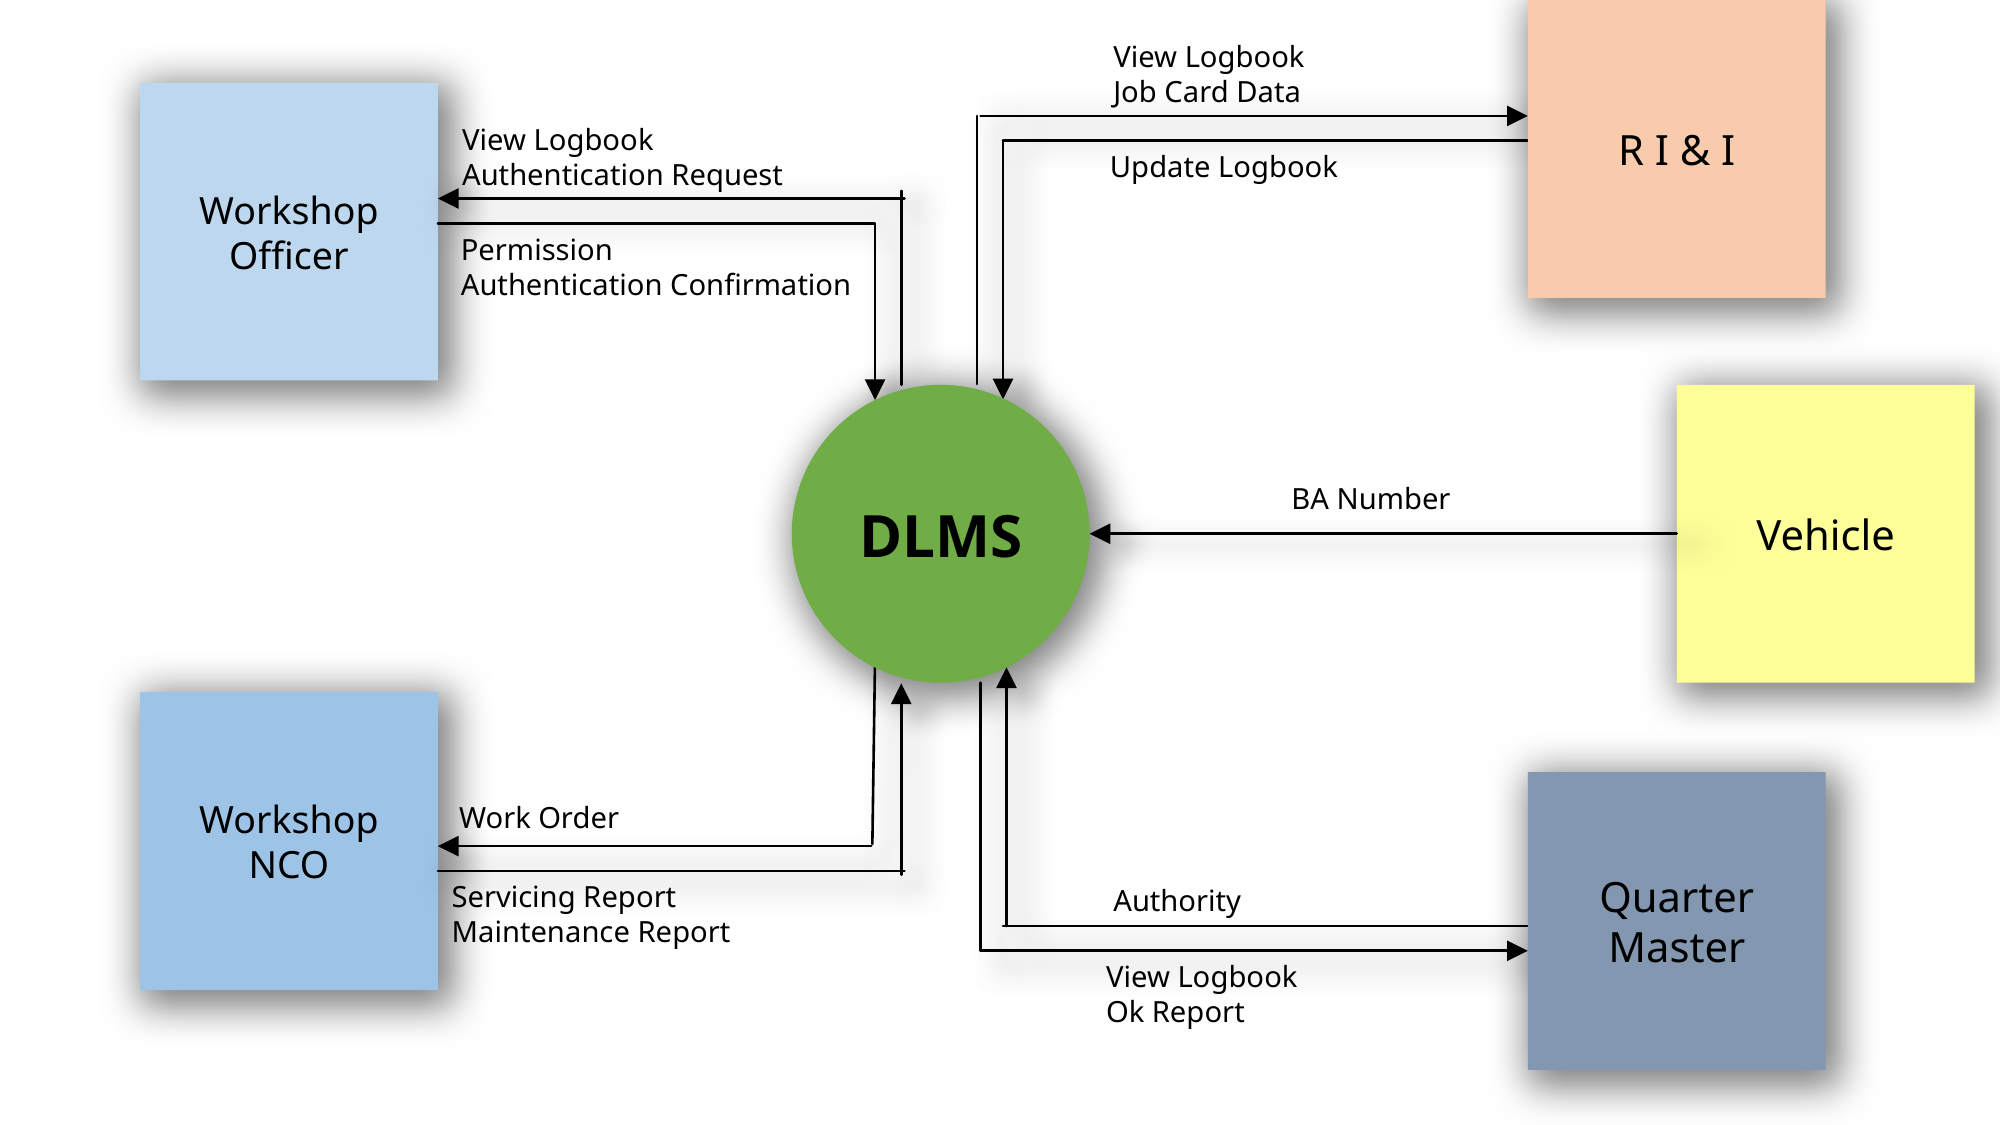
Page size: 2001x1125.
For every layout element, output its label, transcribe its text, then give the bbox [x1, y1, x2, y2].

text_box Workshop NCO [139, 691, 439, 991]
text_box Workshop Officer [139, 82, 439, 382]
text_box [872, 656, 876, 845]
text_box Work Order [444, 791, 635, 842]
text_box Permission Authentication Confirmation [446, 224, 867, 309]
text_box DLMS [790, 383, 1091, 684]
text_box View Logbook Job Card Data [1098, 31, 1320, 115]
text_box Servicing Report Maintenance Report [436, 870, 746, 956]
text_box Vehicle [1676, 384, 1976, 684]
text_box View Logbook Ok Report [1091, 951, 1313, 1036]
text_box Quarter Master [1527, 771, 1827, 1071]
text_box View Logbook Authentication Request [447, 114, 798, 198]
text_box R I & I [1527, 0, 1827, 299]
text_box BA Number [1256, 464, 1486, 532]
text_box Authority [1098, 874, 1257, 925]
text_box Update Logbook [1095, 141, 1354, 191]
